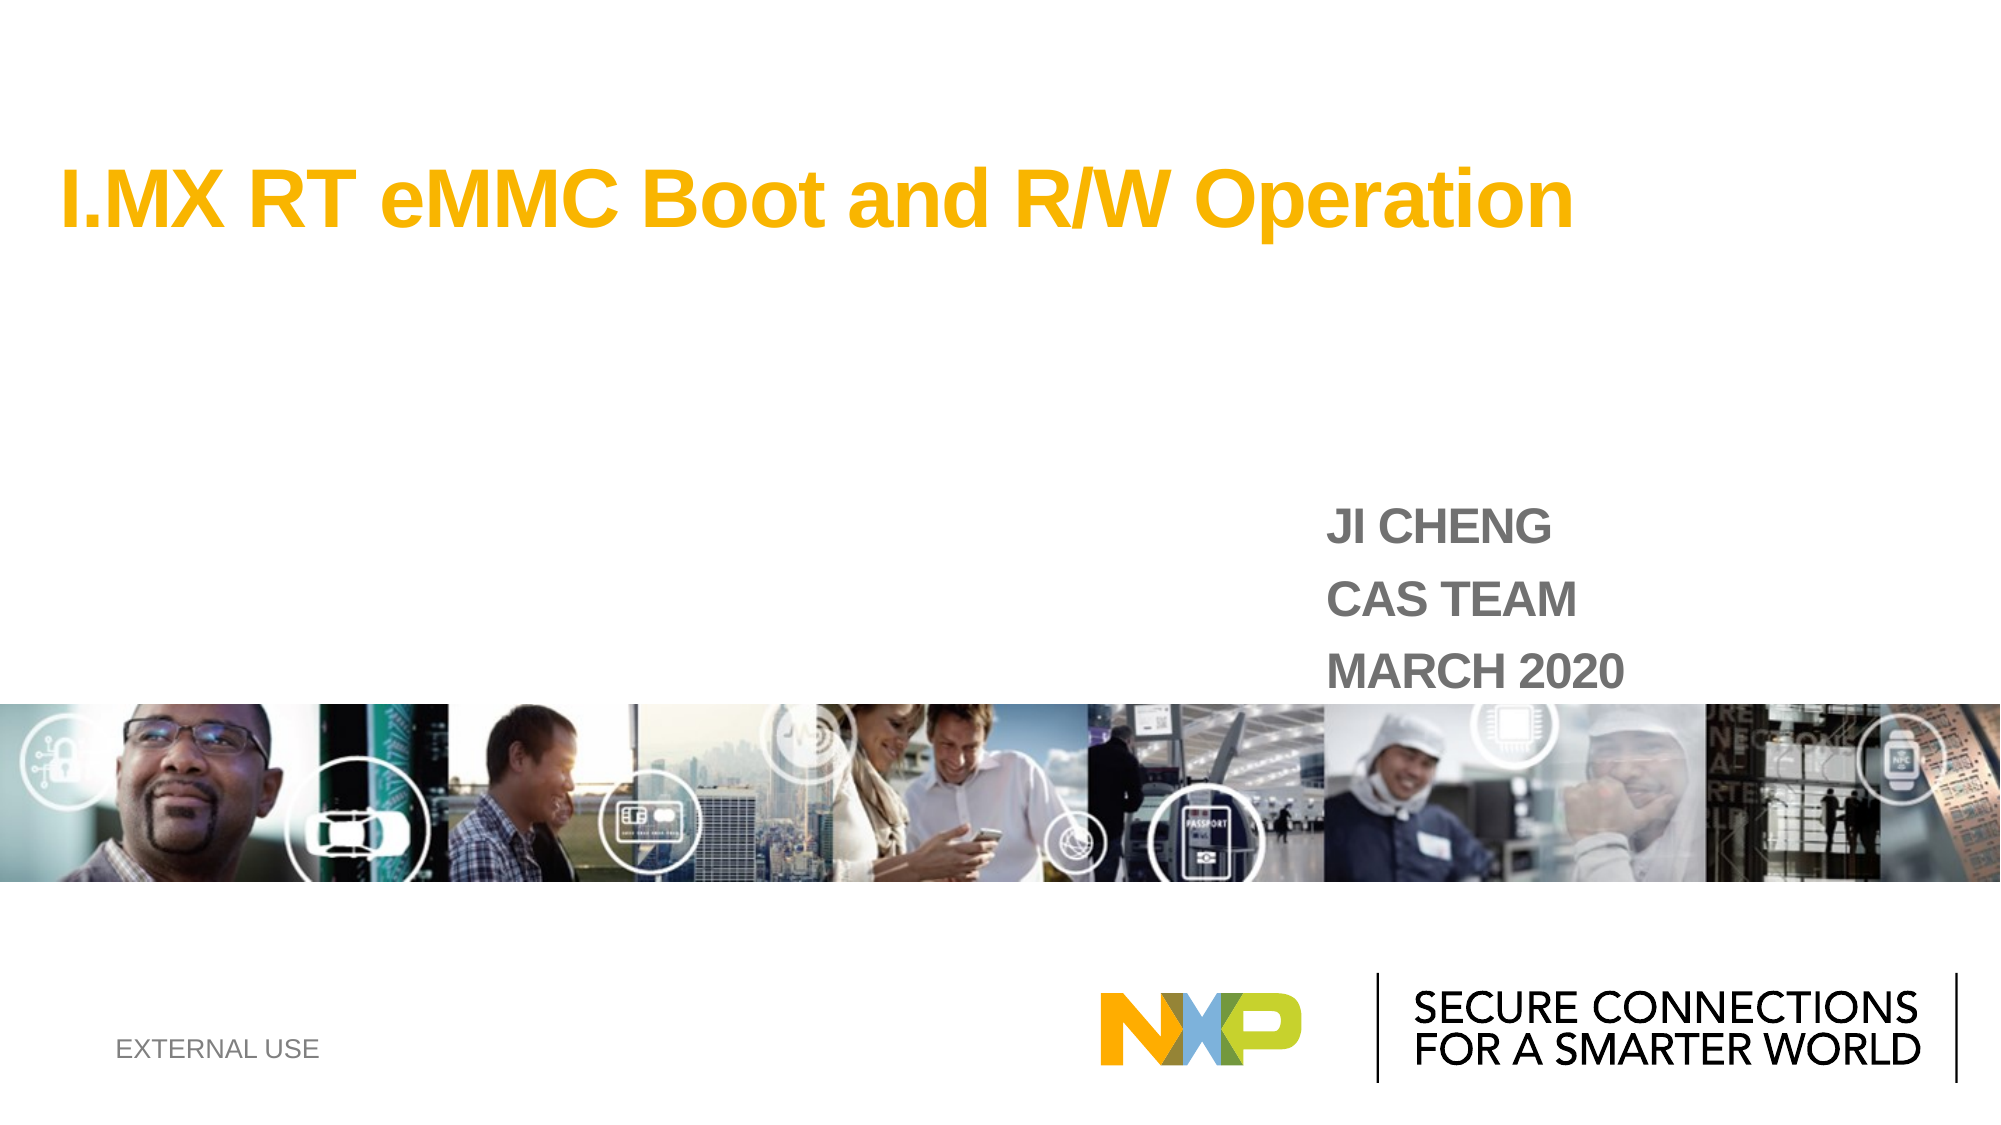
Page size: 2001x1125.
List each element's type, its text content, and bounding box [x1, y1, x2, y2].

title i.MX RT eMMC Boot and R/W Operation [42, 127, 1945, 286]
picture [0, 704, 2000, 882]
subtitle Ji Cheng CAS TEam March 2020 [1309, 492, 1753, 706]
